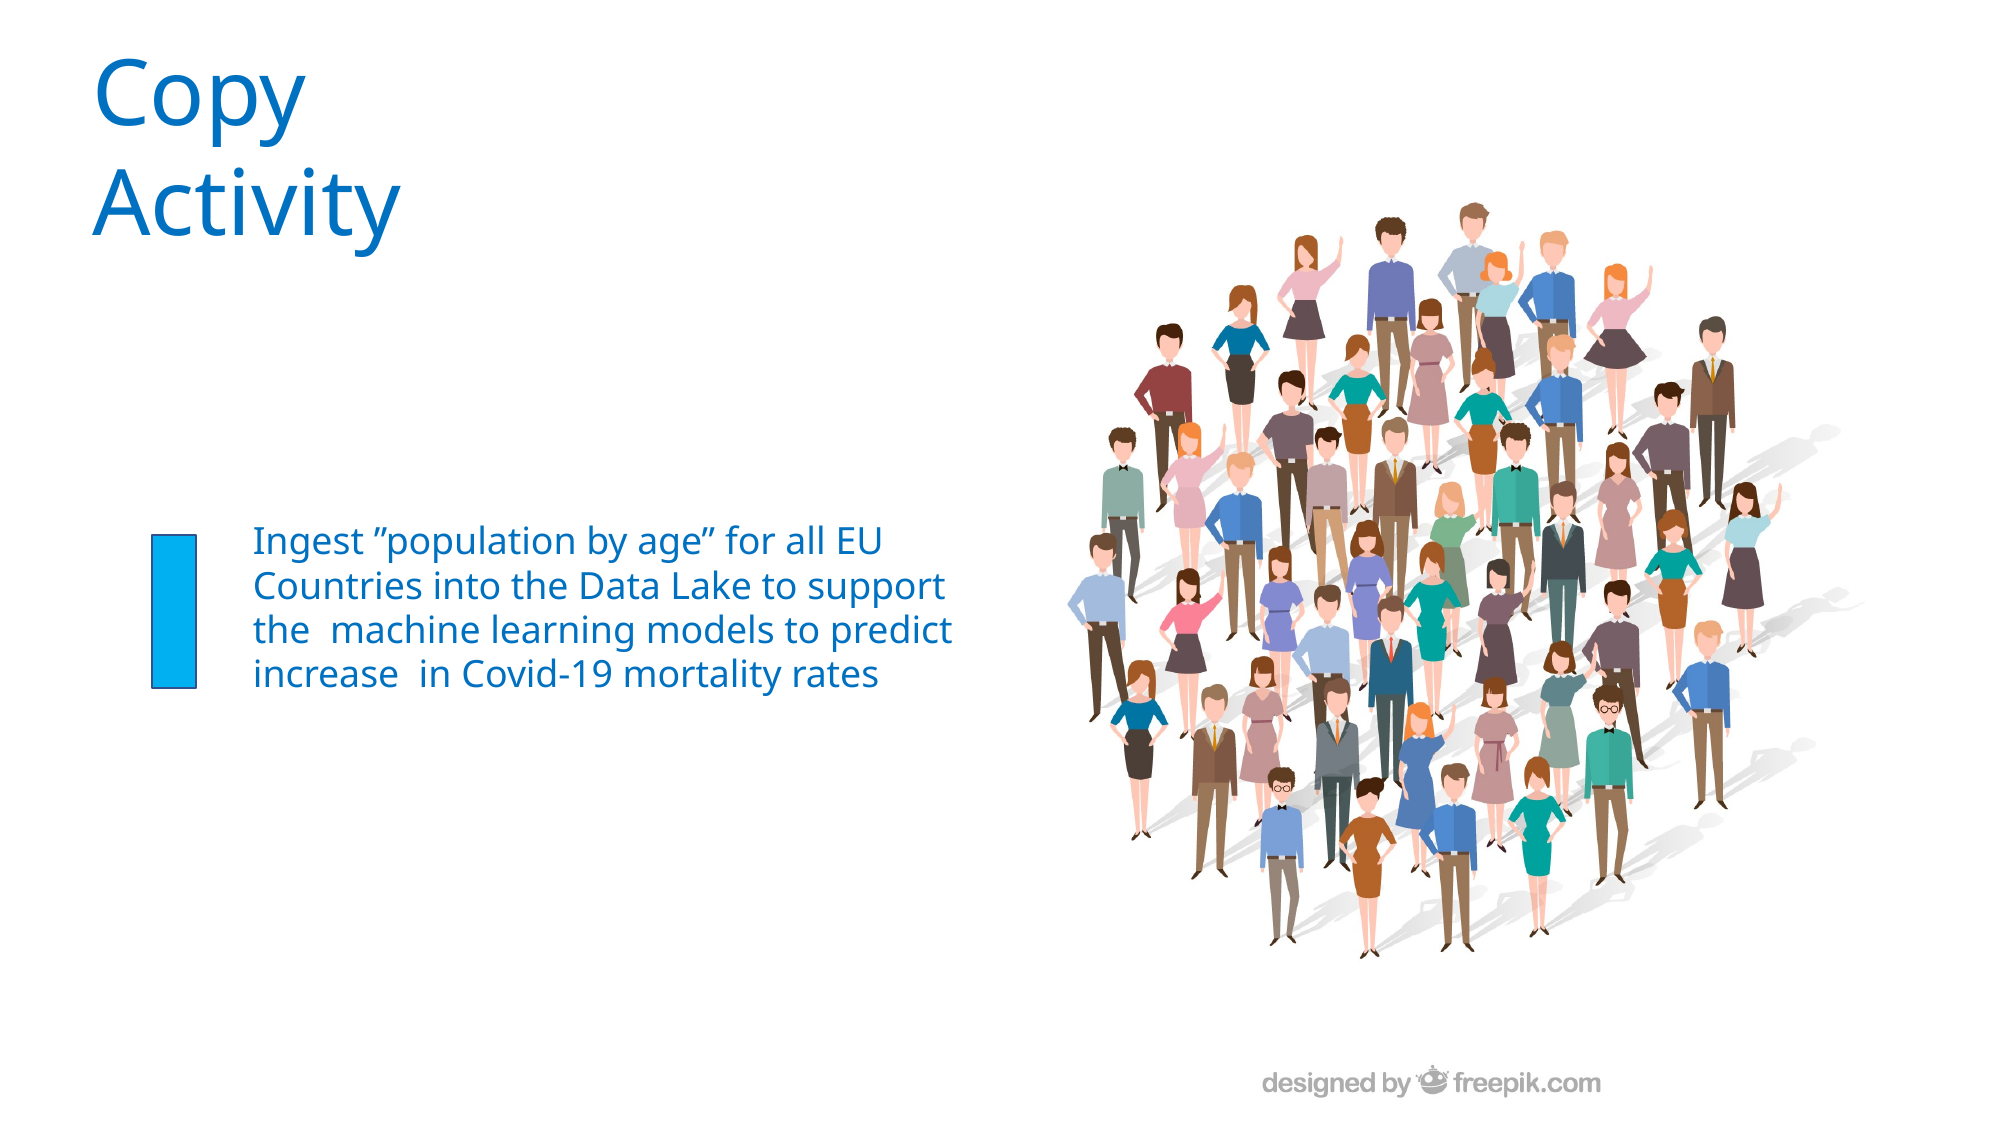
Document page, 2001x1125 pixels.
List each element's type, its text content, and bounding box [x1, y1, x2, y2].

title Copy Activity [90, 31, 620, 254]
text_box Ingest ”population by age” for all EU Countries into the Data Lake to support the machine learning models to predict increase in Covid-19 mortality rates [250, 517, 989, 697]
picture [1064, 202, 1866, 1099]
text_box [150, 533, 198, 690]
